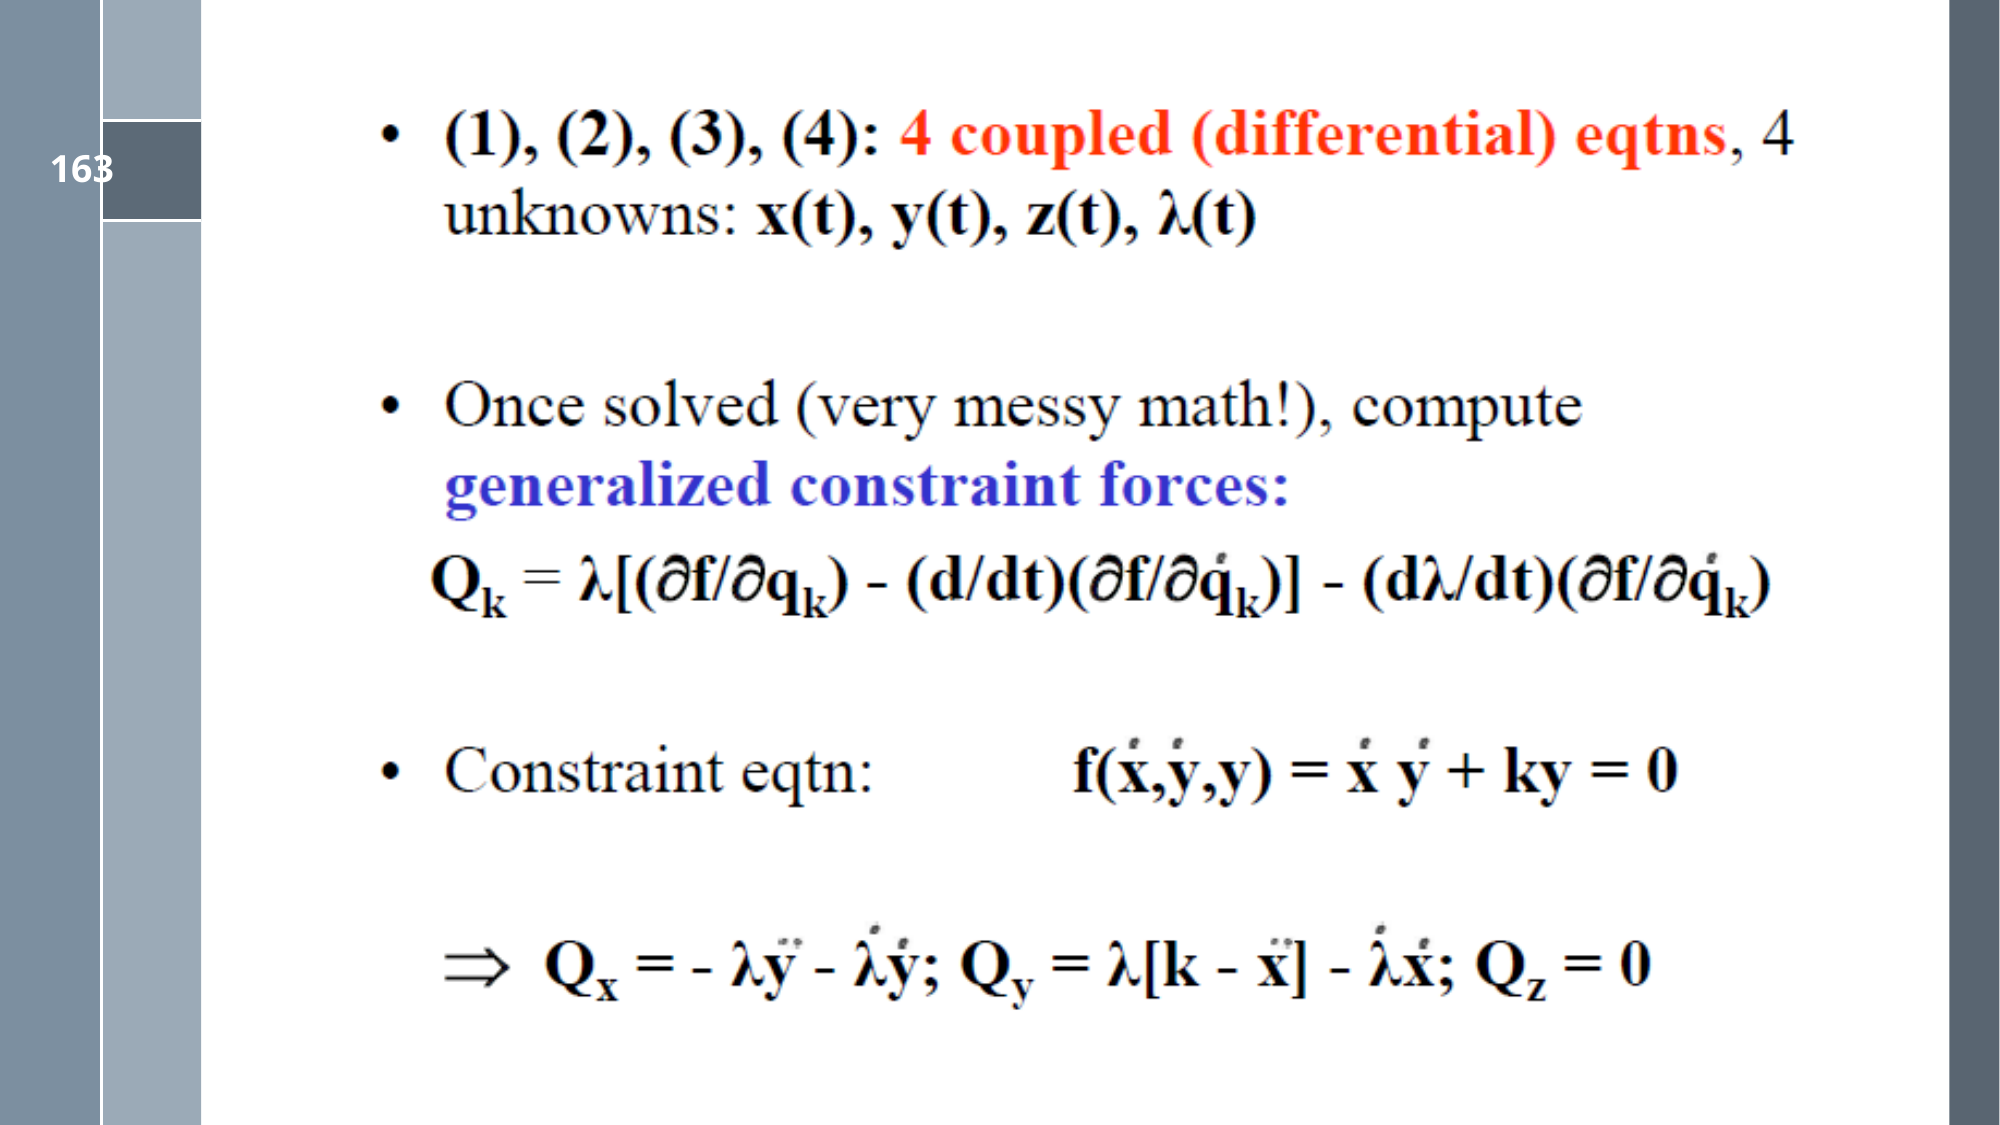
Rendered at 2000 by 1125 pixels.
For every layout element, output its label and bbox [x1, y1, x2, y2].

picture [262, 24, 1875, 1038]
